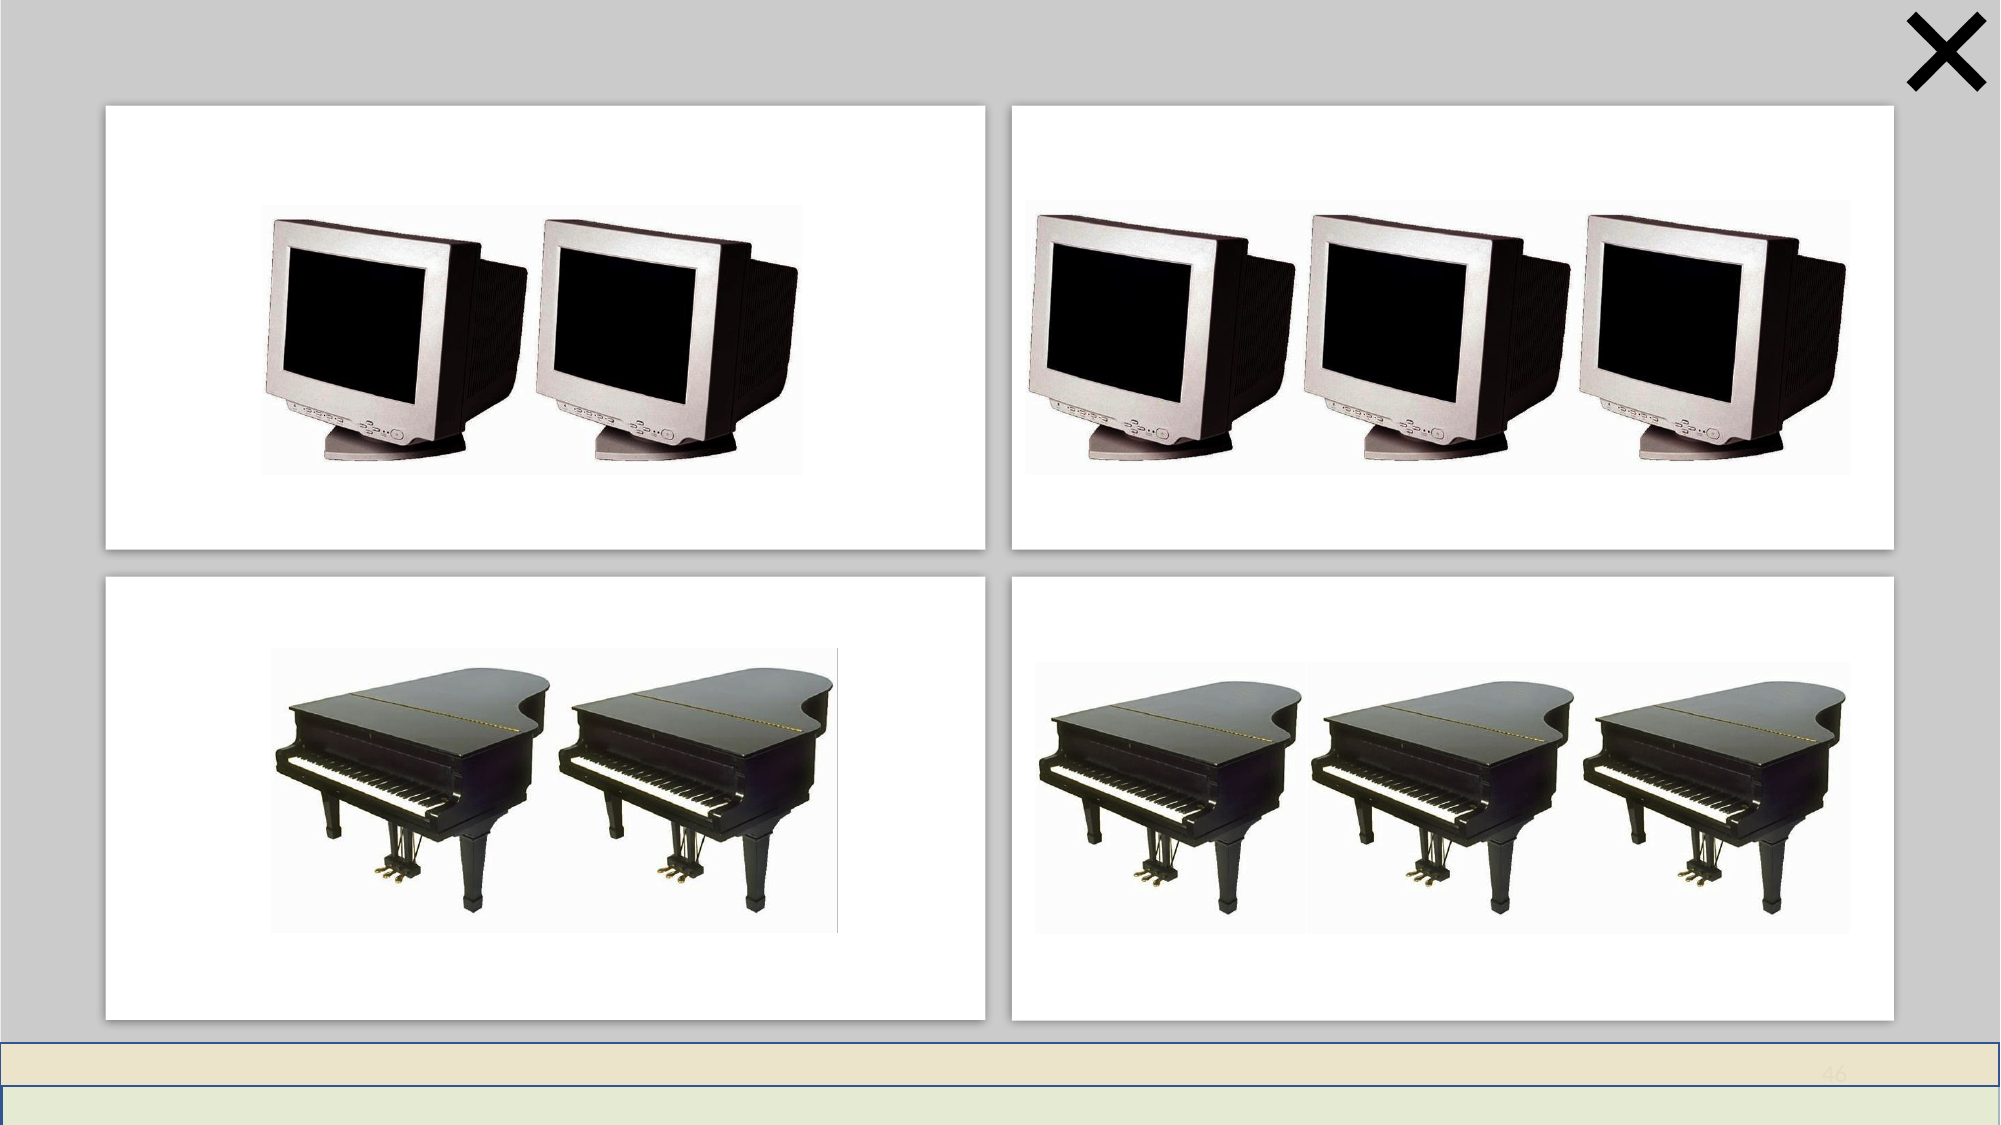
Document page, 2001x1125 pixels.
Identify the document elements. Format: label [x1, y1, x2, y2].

text_box [0, 1085, 2000, 1125]
picture [1035, 662, 1850, 934]
text_box [1011, 104, 1895, 551]
picture [1024, 200, 1850, 476]
text_box [104, 104, 986, 551]
text_box [0, 1042, 2000, 1085]
picture [270, 648, 838, 933]
text_box [0, 0, 2000, 1042]
picture [261, 205, 802, 476]
text_box [1011, 576, 1895, 1022]
text_box [104, 576, 986, 1021]
picture [1892, 0, 2000, 106]
